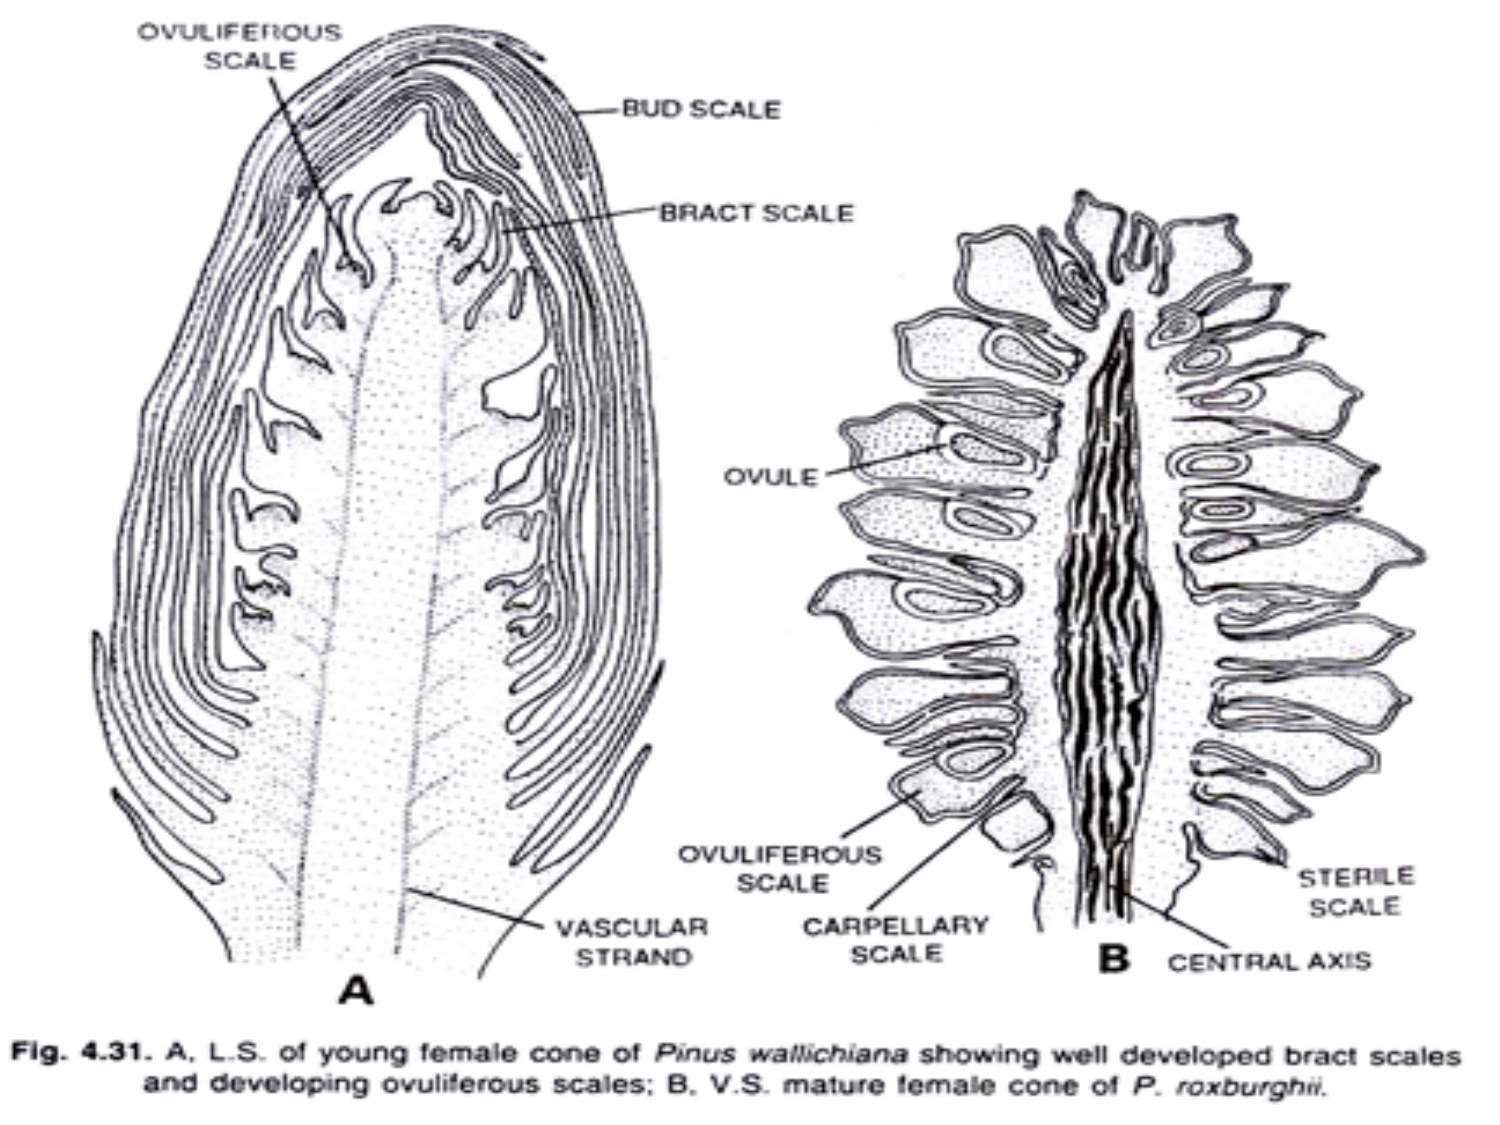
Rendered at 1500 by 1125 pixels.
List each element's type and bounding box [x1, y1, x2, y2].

list [0, 9, 1500, 1116]
